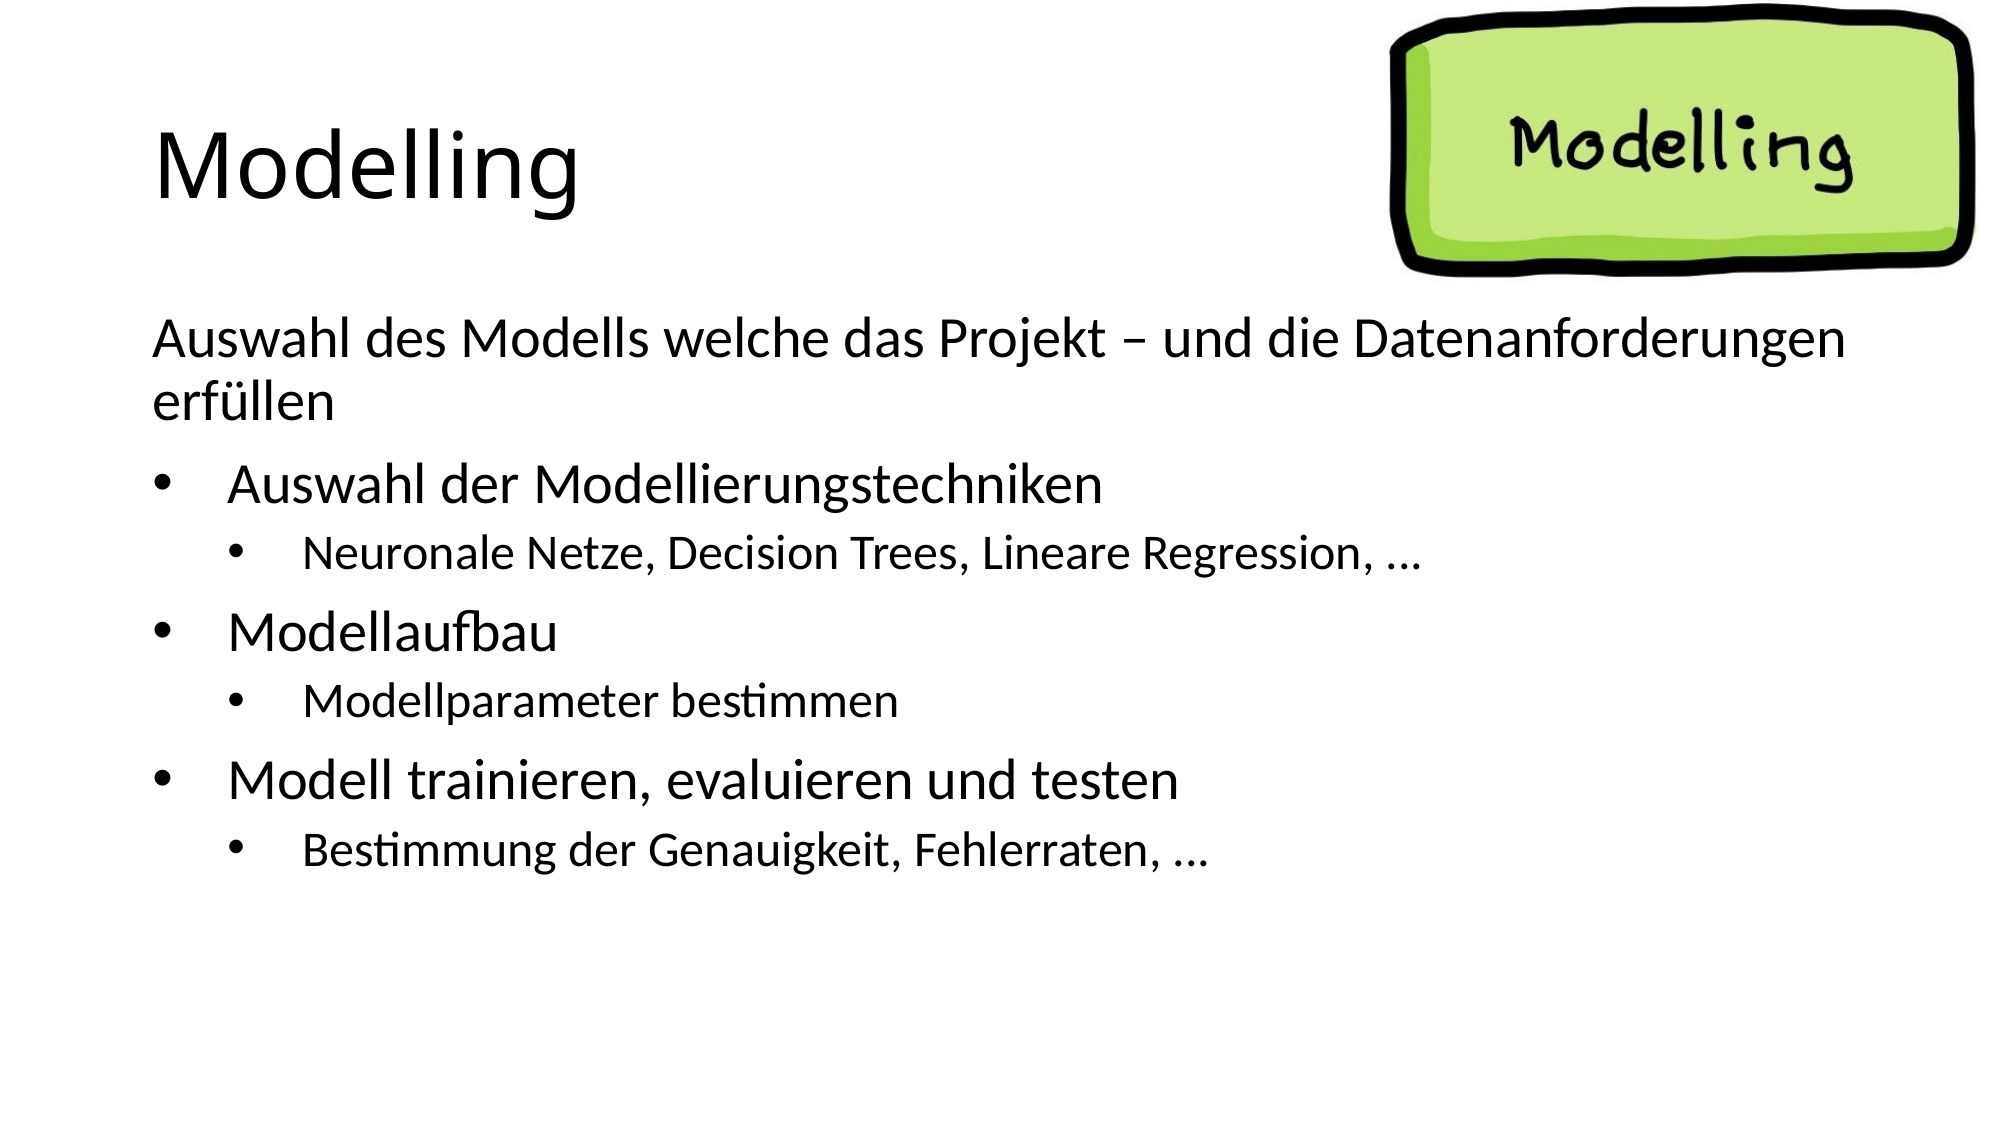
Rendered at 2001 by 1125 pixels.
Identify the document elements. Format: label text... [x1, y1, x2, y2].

text_box Auswahl des Modells welche das Projekt – und die Datenanforderungen erfüllen Auswahl der Modellierungstechniken Neuronale Netze, Decision Trees, Lineare Regression, ... Modellaufbau Modellparameter bestimmen Modell trainieren, evaluieren und testen Bestimmung der Genauigkeit, Fehlerraten, ... [137, 299, 1863, 1014]
picture [1380, 0, 2000, 286]
title Modelling [137, 59, 1380, 278]
